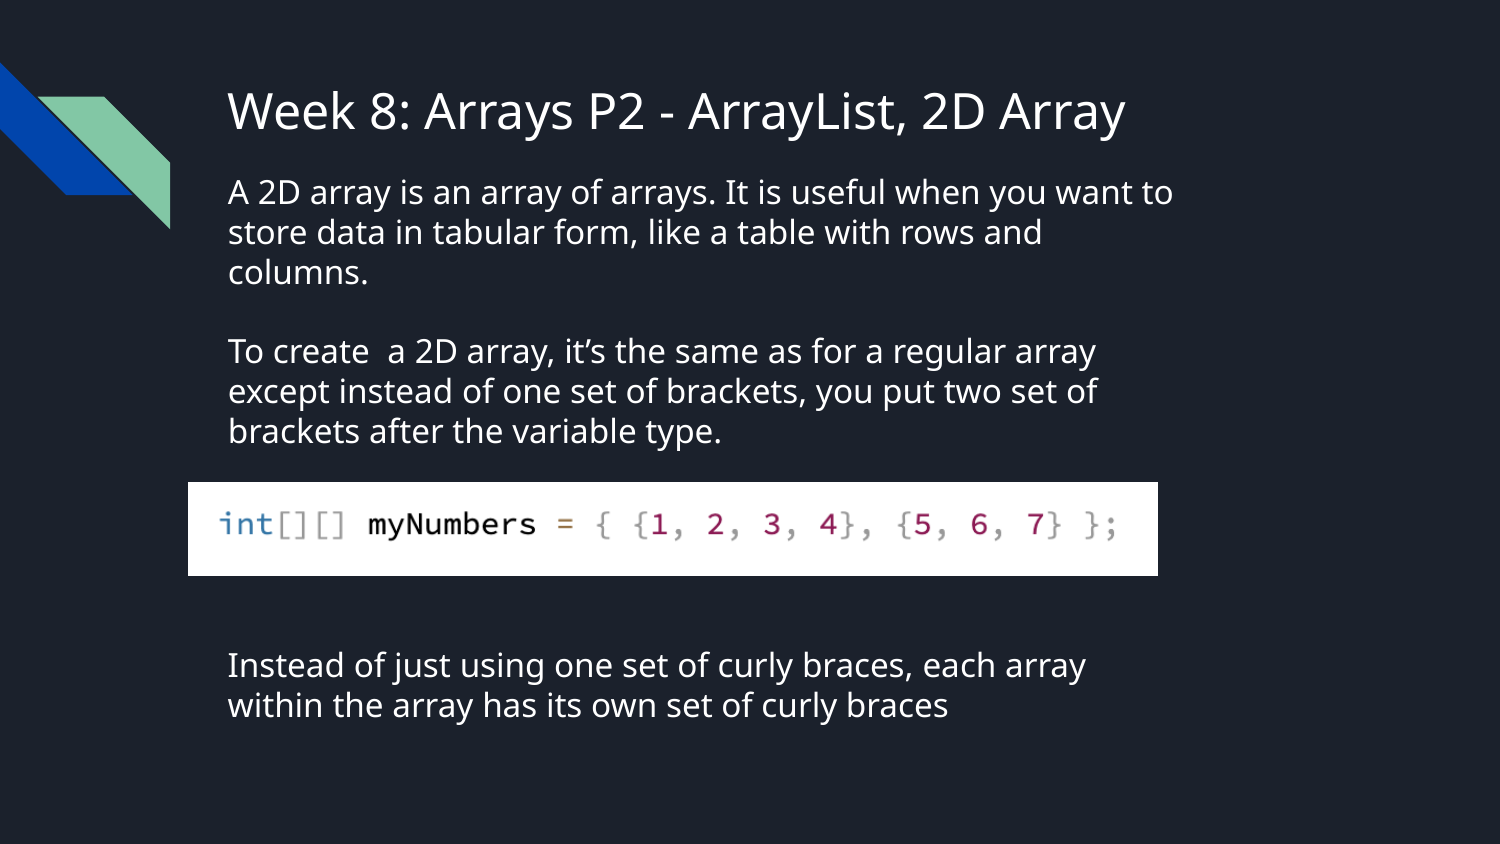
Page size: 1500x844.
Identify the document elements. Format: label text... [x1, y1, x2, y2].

text_box A 2D array is an array of arrays. It is useful when you want to store data in tabular form, like a table with rows and columns. To create a 2D array, it’s the same as for a regular array except instead of one set of brackets, you put two set of brackets after the variable type. [212, 155, 1203, 466]
text_box Instead of just using one set of curly braces, each array within the array has its own set of curly braces [212, 629, 1152, 740]
title Week 8: Arrays P2 - ArrayList, 2D Array [212, 64, 1368, 215]
picture [187, 481, 1158, 577]
